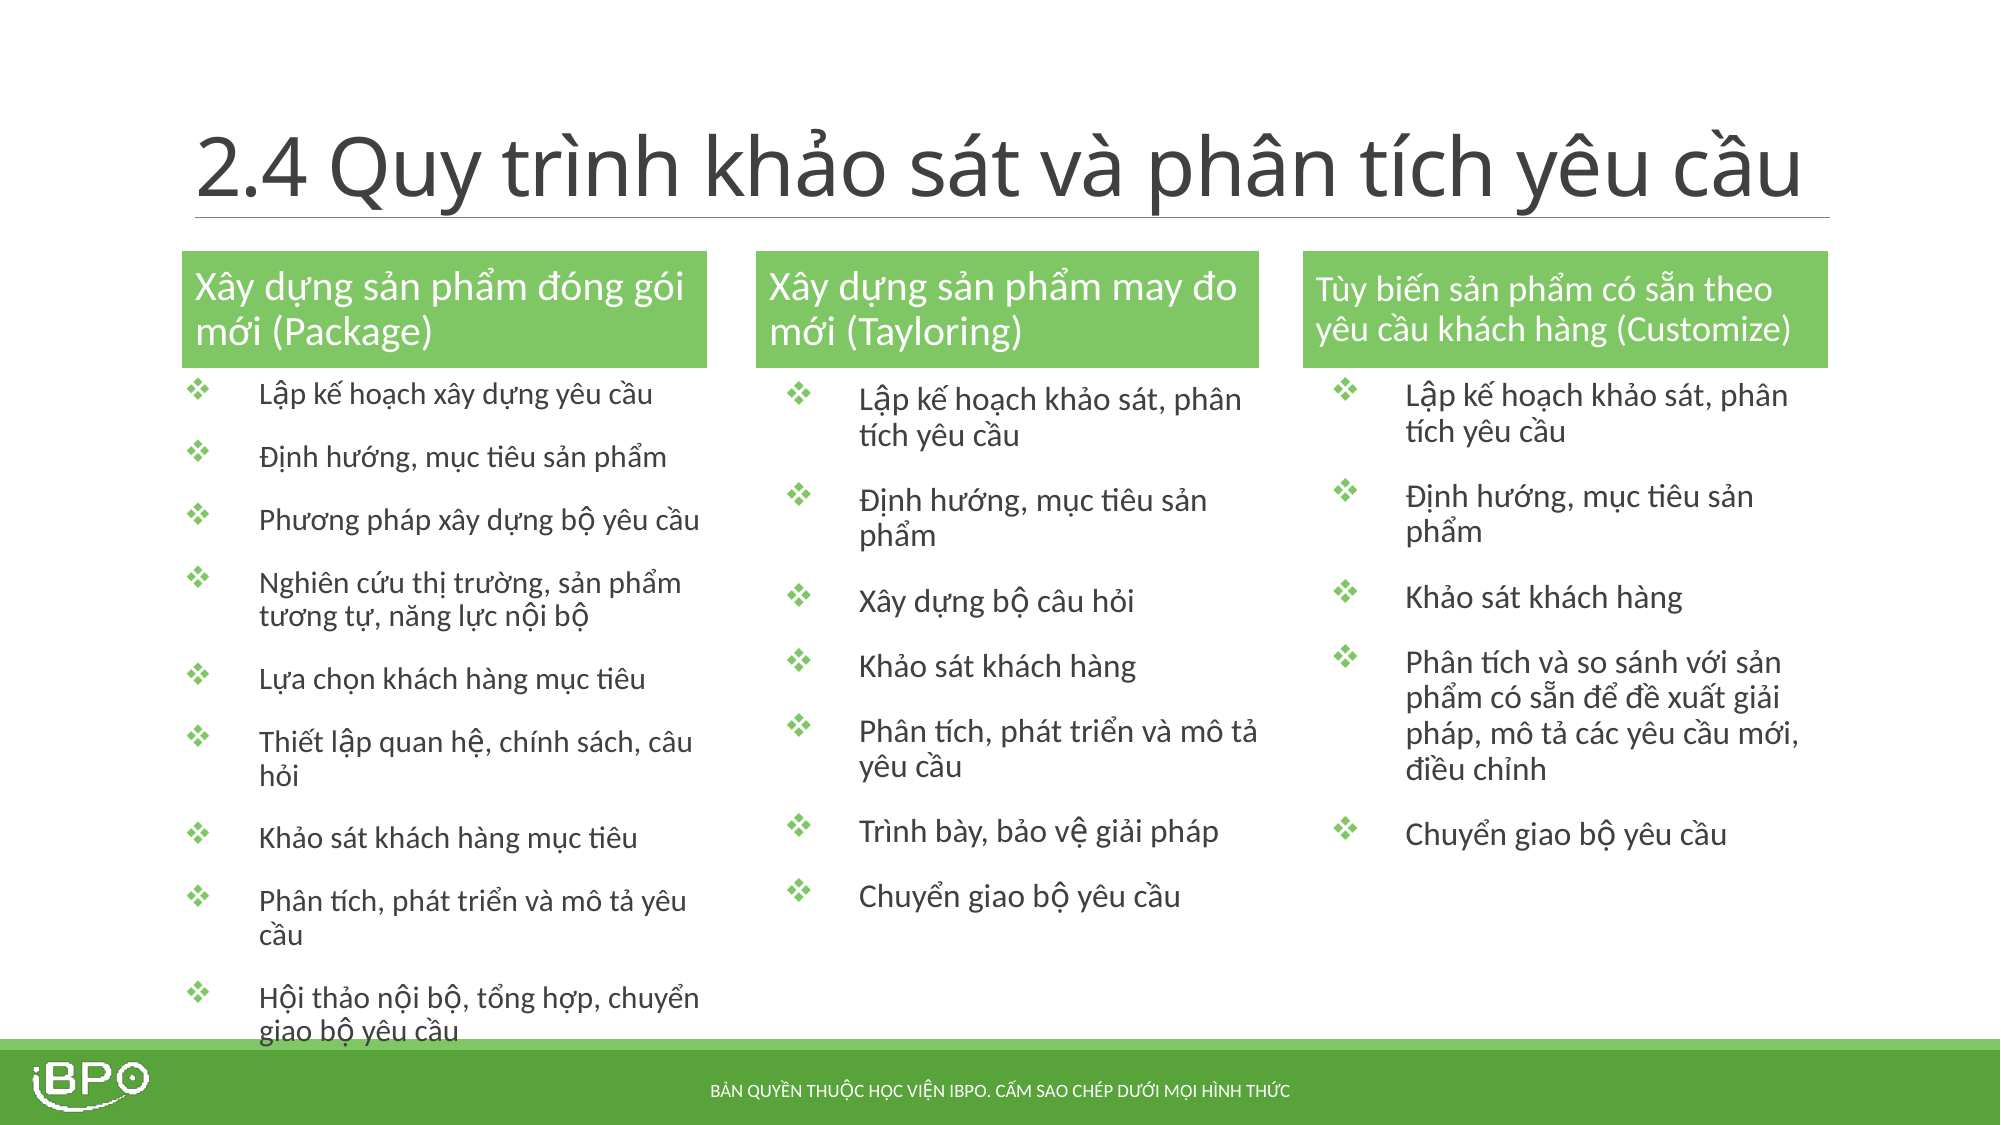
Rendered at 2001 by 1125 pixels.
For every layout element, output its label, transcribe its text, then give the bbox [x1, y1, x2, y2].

footer Bản quyền thuộc Học viện iBPO. Cấm sao chép dưới mọi hình thức [604, 1059, 1396, 1120]
list Xây dựng sản phẩm may đo mới (Tayloring) [752, 247, 1264, 372]
list Lập kế hoạch khảo sát, phân tích yêu cầu Định hướng, mục tiêu sản phẩm Xây dựng bộ câu hỏi Khảo sát khách hàng Phân tích, phát triển và mô tả yêu cầu Trình bày, bảo vệ giải pháp Chuyển giao bộ yêu cầu [754, 374, 1262, 978]
text_box [898, 200, 1392, 321]
picture [13, 1048, 167, 1125]
list Xây dựng sản phẩm đóng gói mới (Package) [178, 247, 711, 370]
list Tùy biến sản phẩm có sẵn theo yêu cầu khách hàng (Customize) [1299, 247, 1832, 372]
title 2.4 Quy trình khảo sát và phân tích yêu cầu [180, 47, 1830, 221]
list Lập kế hoạch xây dựng yêu cầu Định hướng, mục tiêu sản phẩm Phương pháp xây dựng bộ yêu cầu Nghiên cứu thị trường, sản phẩm tương tự, năng lực nội bộ Lựa chọn khách hàng mục tiêu Thiết lập quan hệ, chính sách, câu hỏi Khảo sát khách hàng mục tiêu Phân tích, phát triển và mô tả yêu cầu Hội thảo nội bộ, tổng hợp, chuyển giao bộ yêu cầu [154, 370, 730, 1020]
list Lập kế hoạch khảo sát, phân tích yêu cầu Định hướng, mục tiêu sản phẩm Khảo sát khách hàng Phân tích và so sánh với sản phẩm có sẵn để đề xuất giải pháp, mô tả các yêu cầu mới, điều chỉnh Chuyển giao bộ yêu cầu [1300, 370, 1830, 978]
